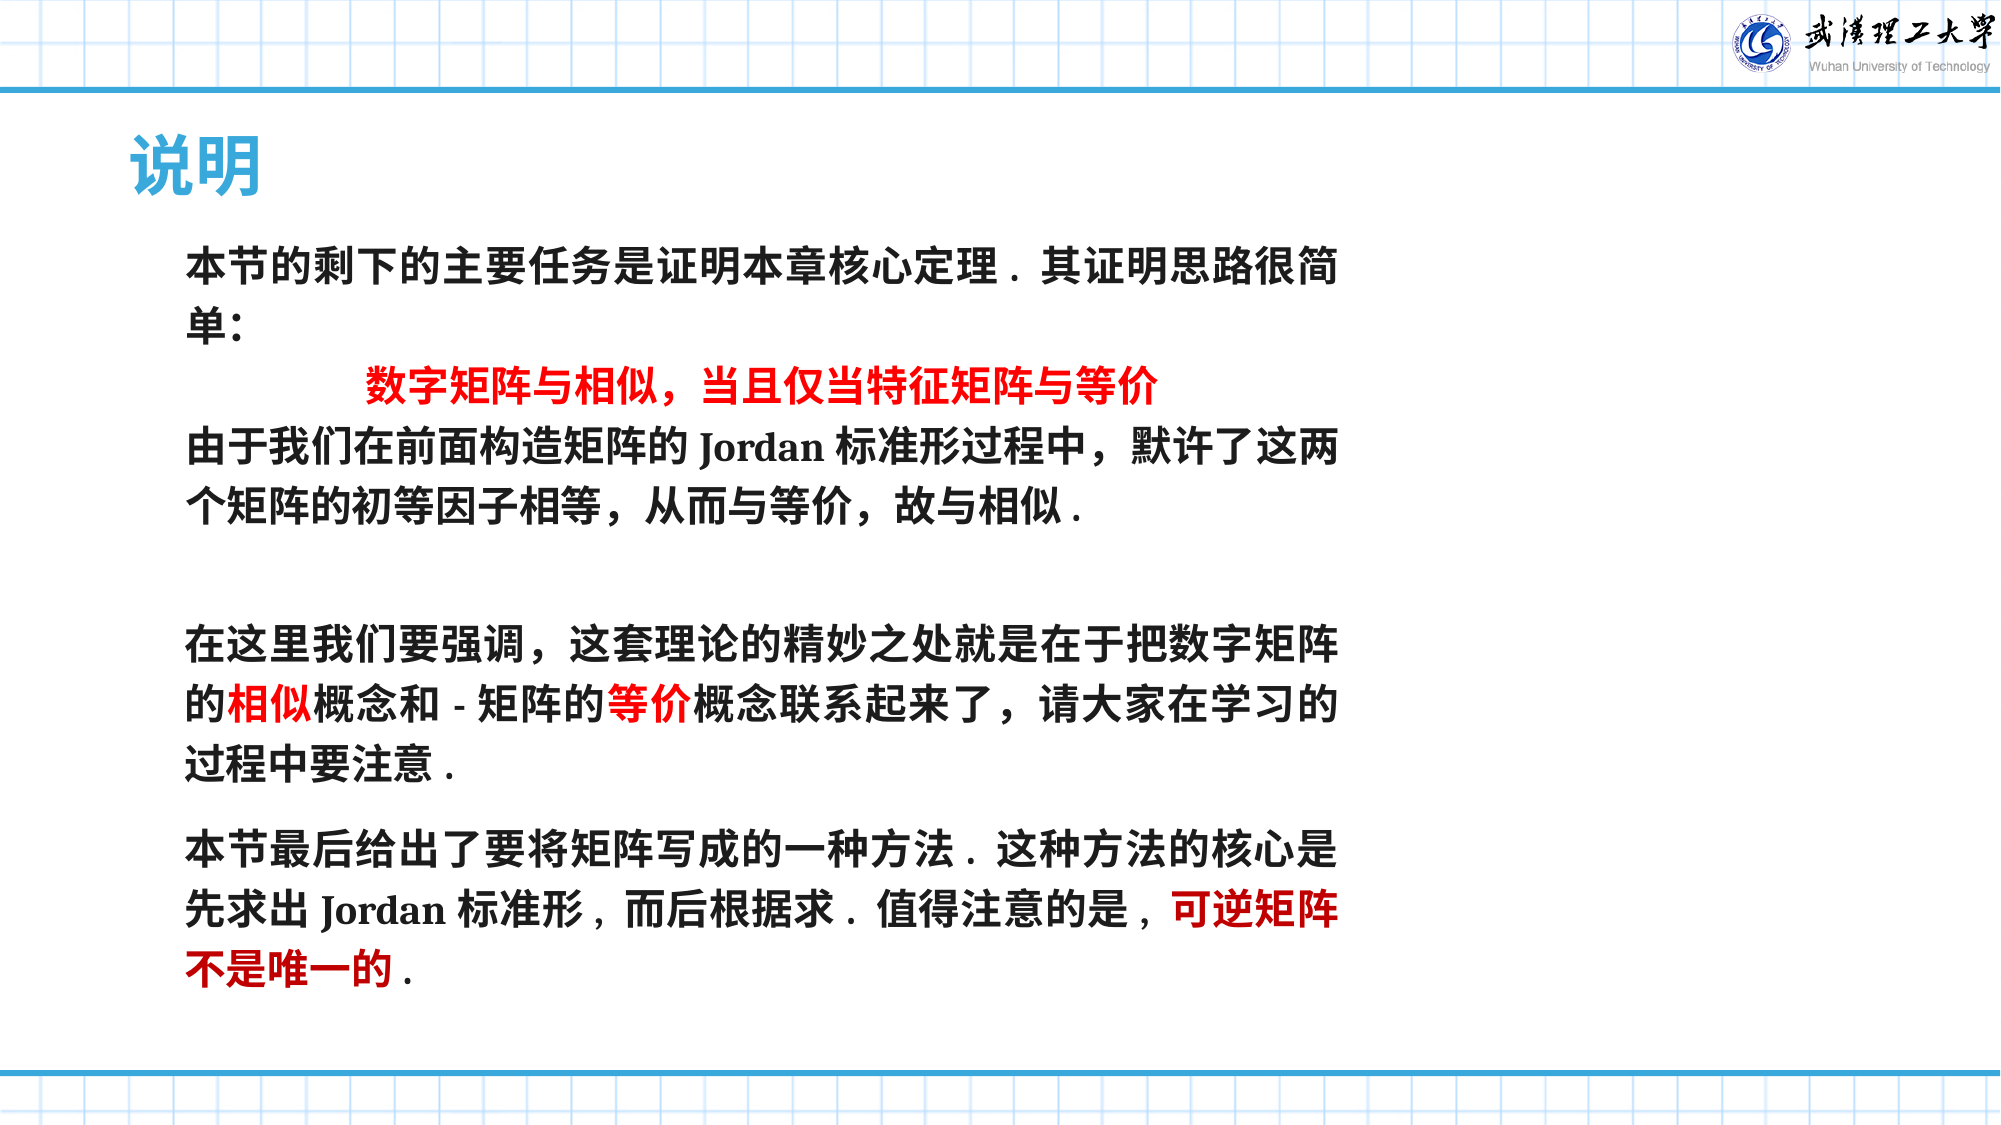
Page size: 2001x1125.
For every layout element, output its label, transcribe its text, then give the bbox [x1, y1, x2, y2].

picture [0, 1077, 2001, 1125]
picture [0, 0, 2001, 87]
list 说明 [114, 94, 1162, 213]
